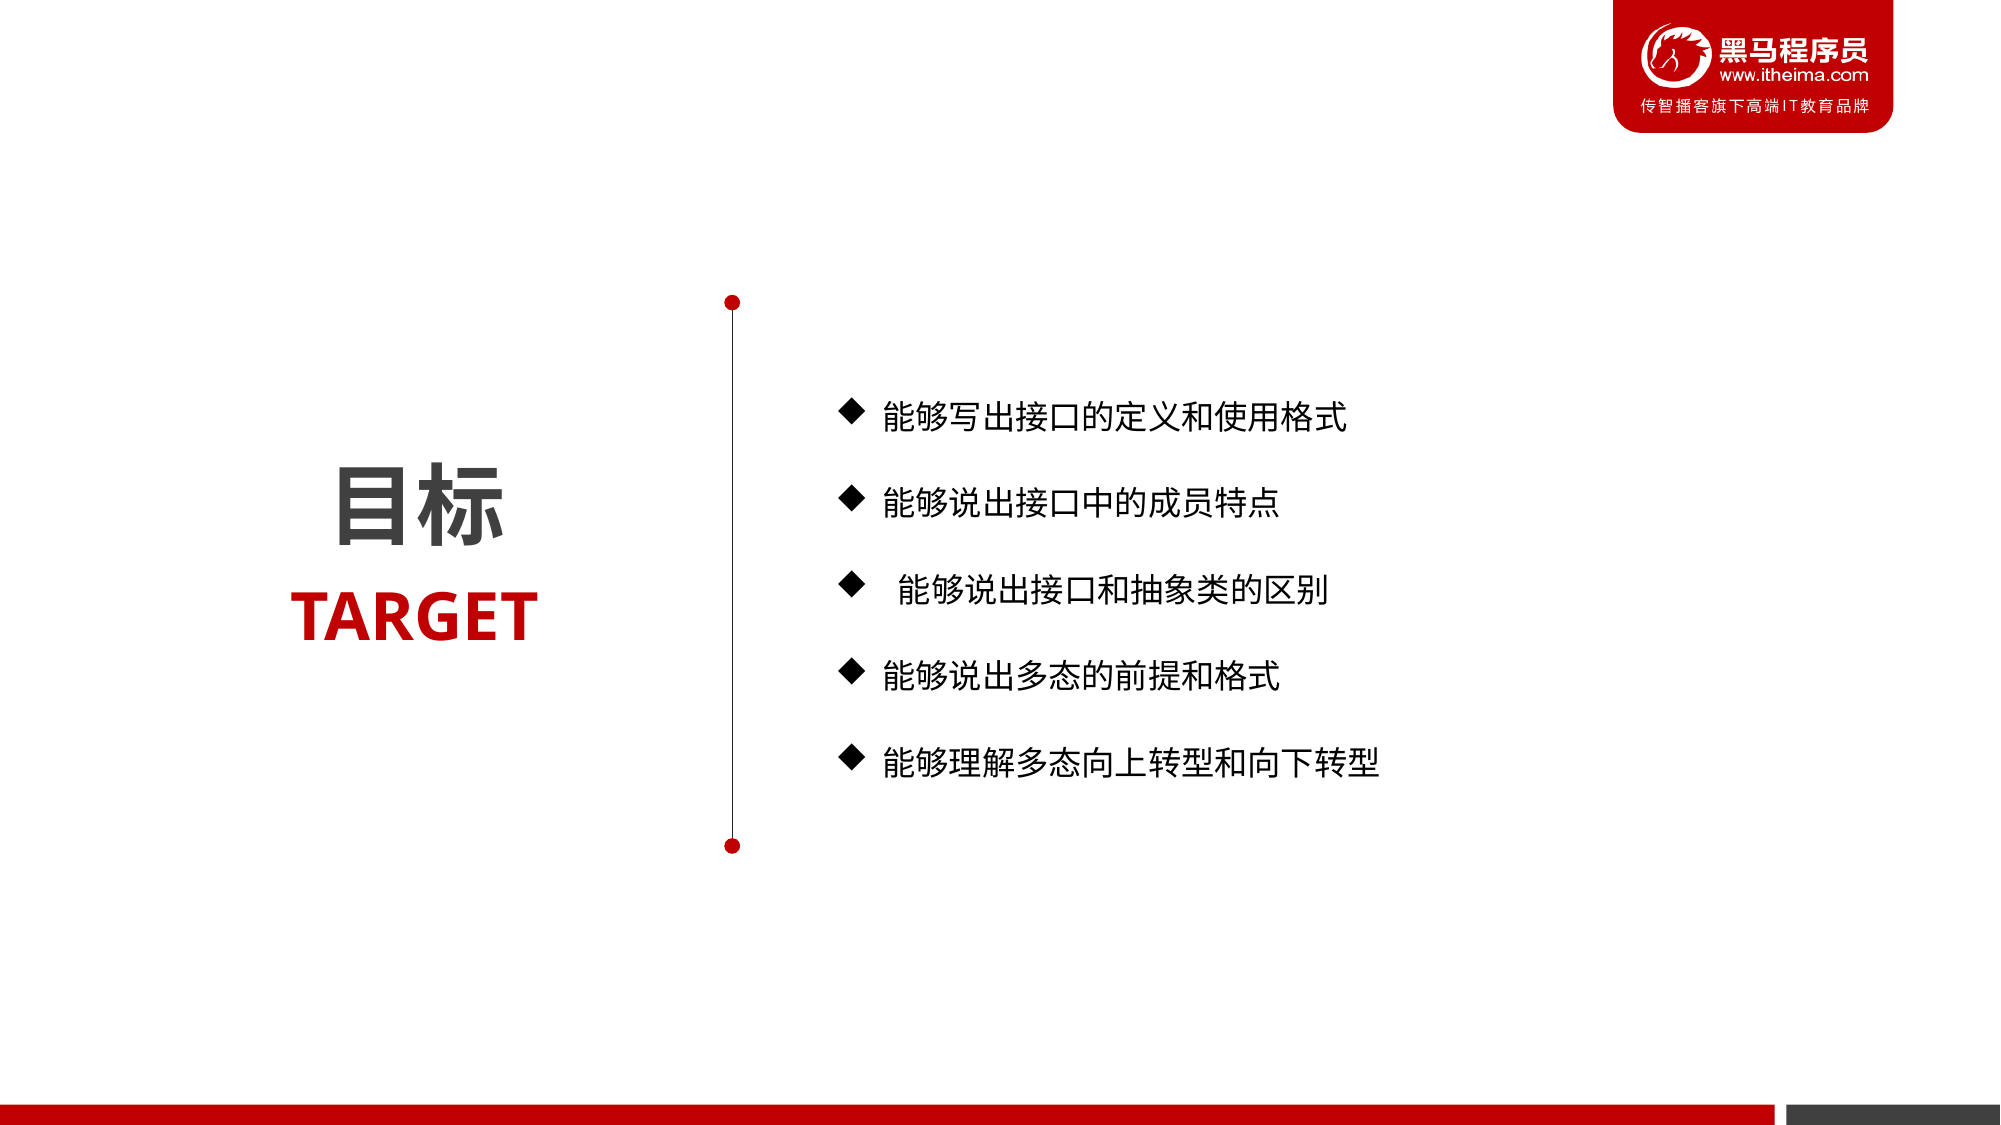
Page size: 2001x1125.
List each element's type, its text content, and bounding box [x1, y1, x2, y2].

list 能够写出接口的定义和使用格式 能够说出接口中的成员特点 能够说出接口和抽象类的区别 能够说出多态的前提和格式 能够理解多态向上转型和向下转型 [820, 348, 1745, 800]
picture [1616, 11, 1894, 125]
